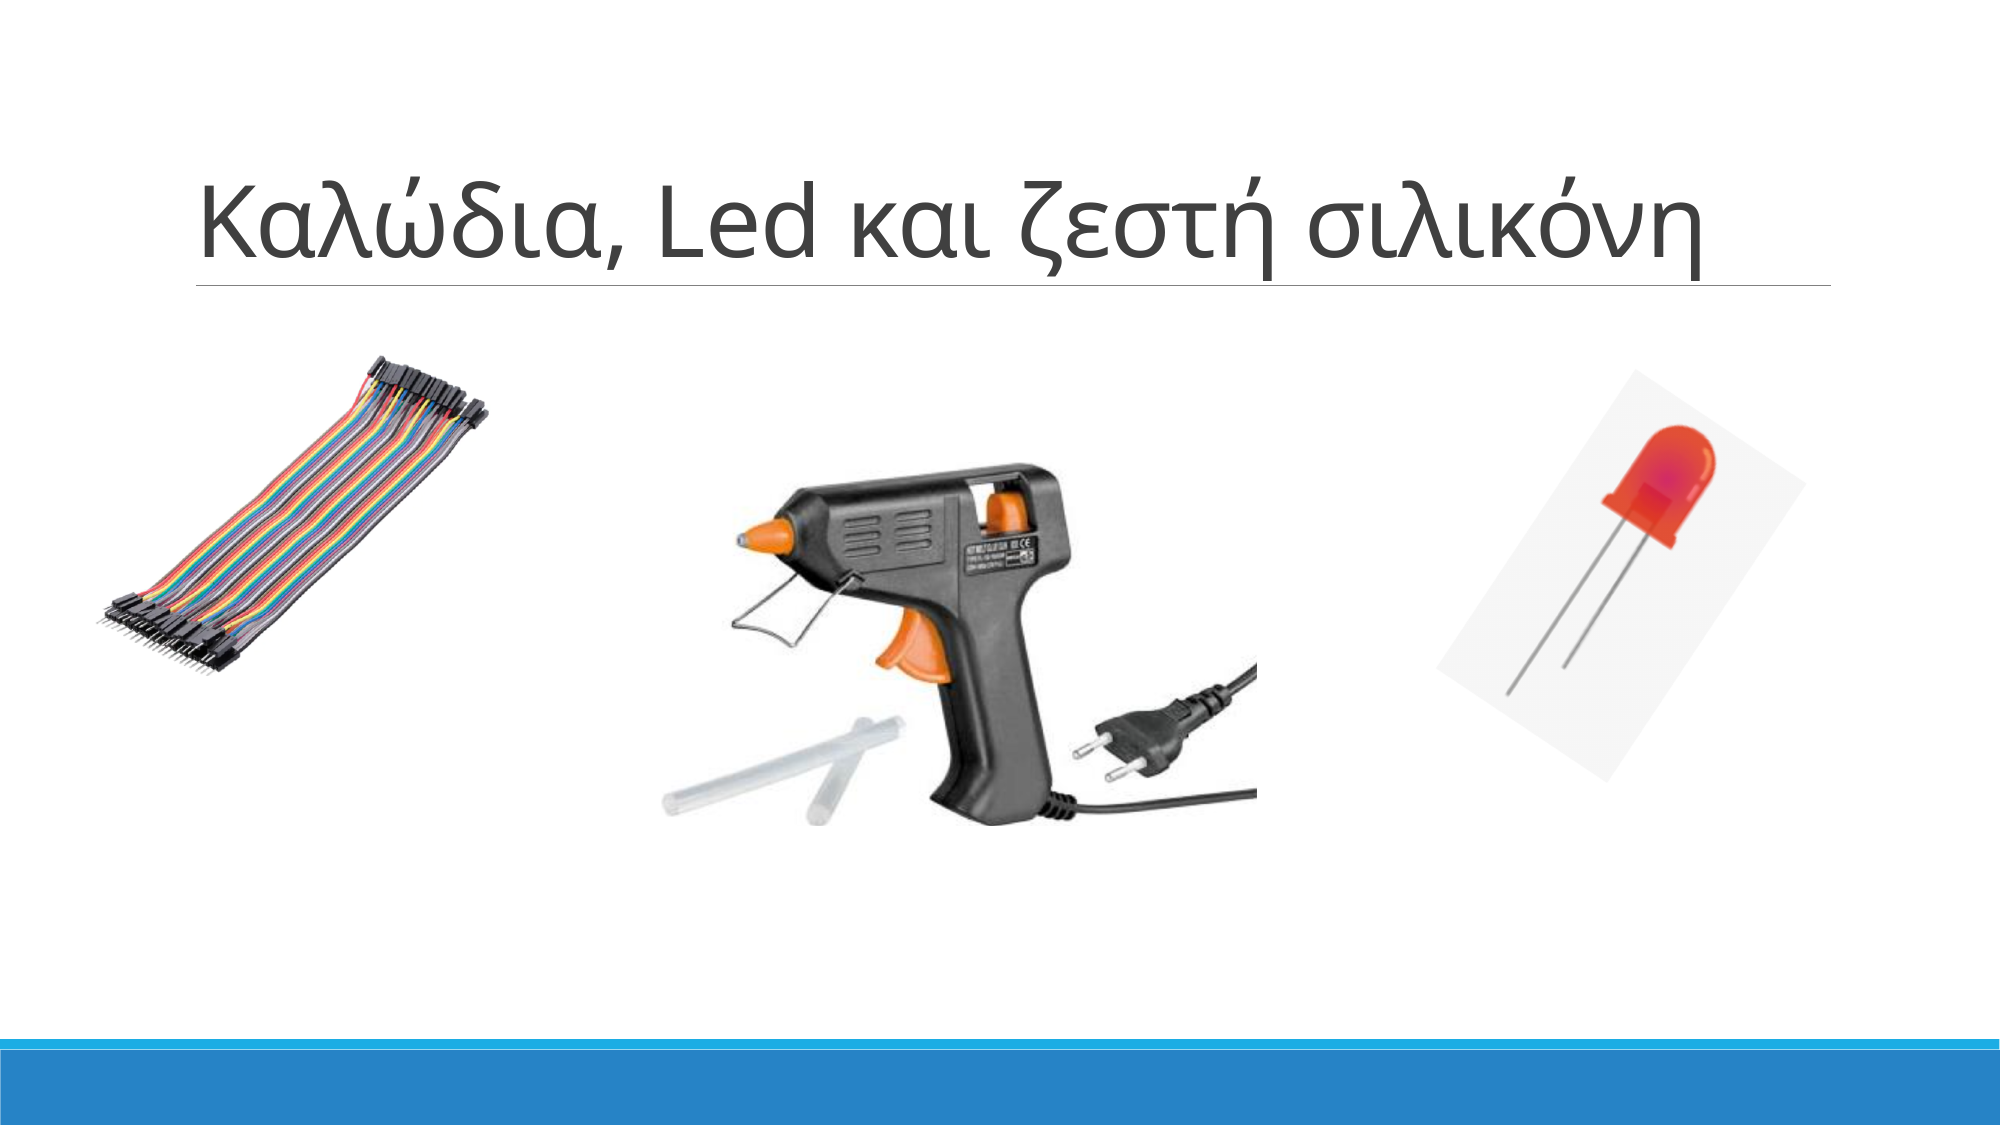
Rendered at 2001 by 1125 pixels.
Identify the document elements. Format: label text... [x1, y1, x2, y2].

picture [660, 461, 1257, 826]
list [86, 351, 496, 682]
title Καλώδια, Led και ζεστή σιλικόνη [180, 47, 1830, 285]
picture [1437, 370, 1806, 782]
